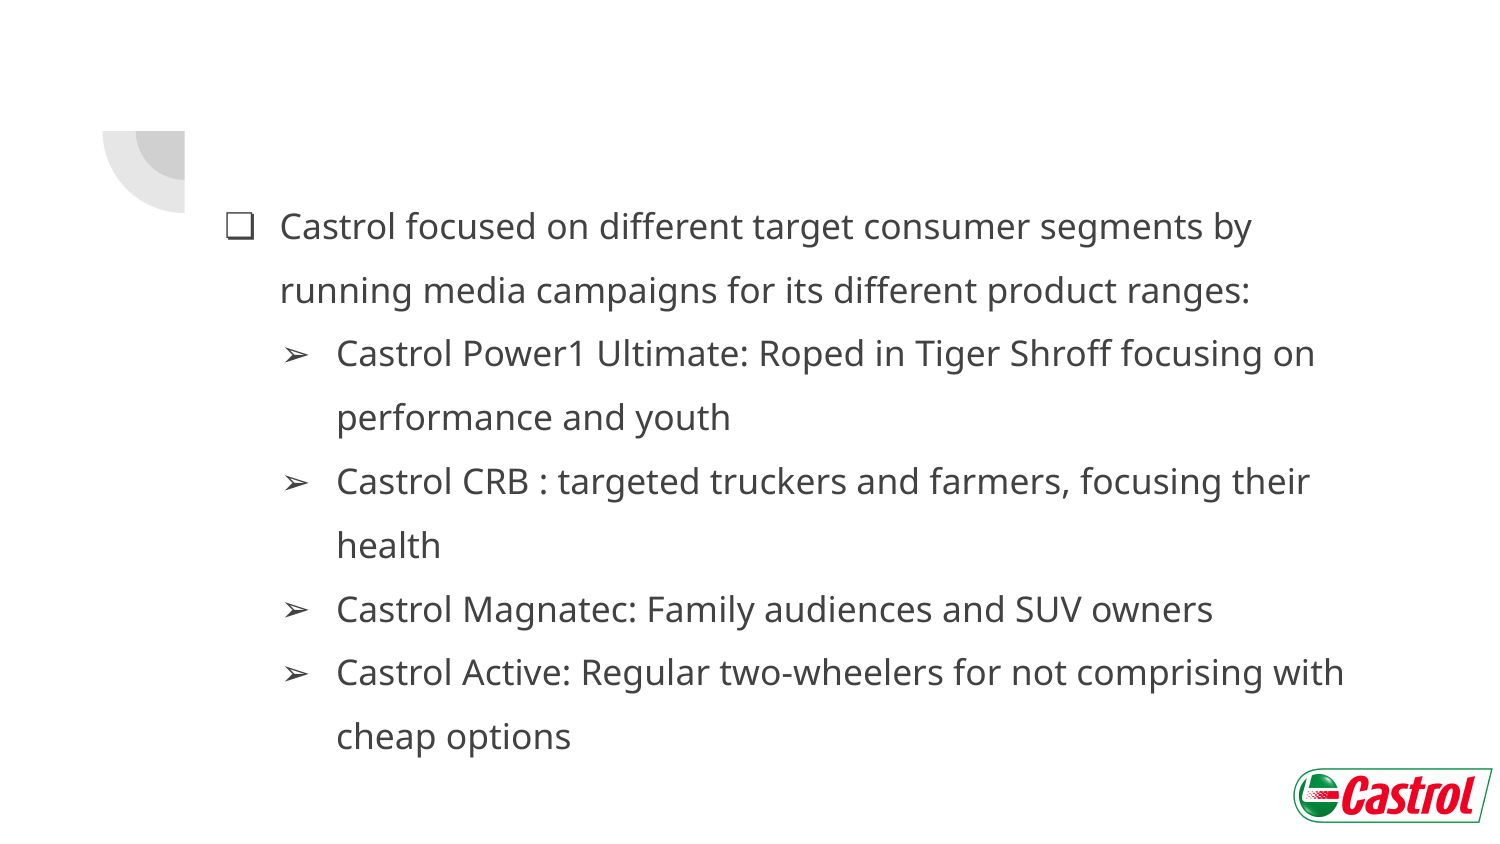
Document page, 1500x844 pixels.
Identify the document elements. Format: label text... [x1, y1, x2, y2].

picture [1273, 733, 1500, 844]
list Castrol focused on different target consumer segments by running media campaigns for its different product ranges: Castrol Power1 Ultimate: Roped in Tiger Shroff focusing on performance and youth Castrol CRB : targeted truckers and farmers, focusing their health Castrol Magnatec: Family audiences and SUV owners Castrol Active: Regular two-wheelers for not comprising with cheap options [189, 167, 1399, 658]
